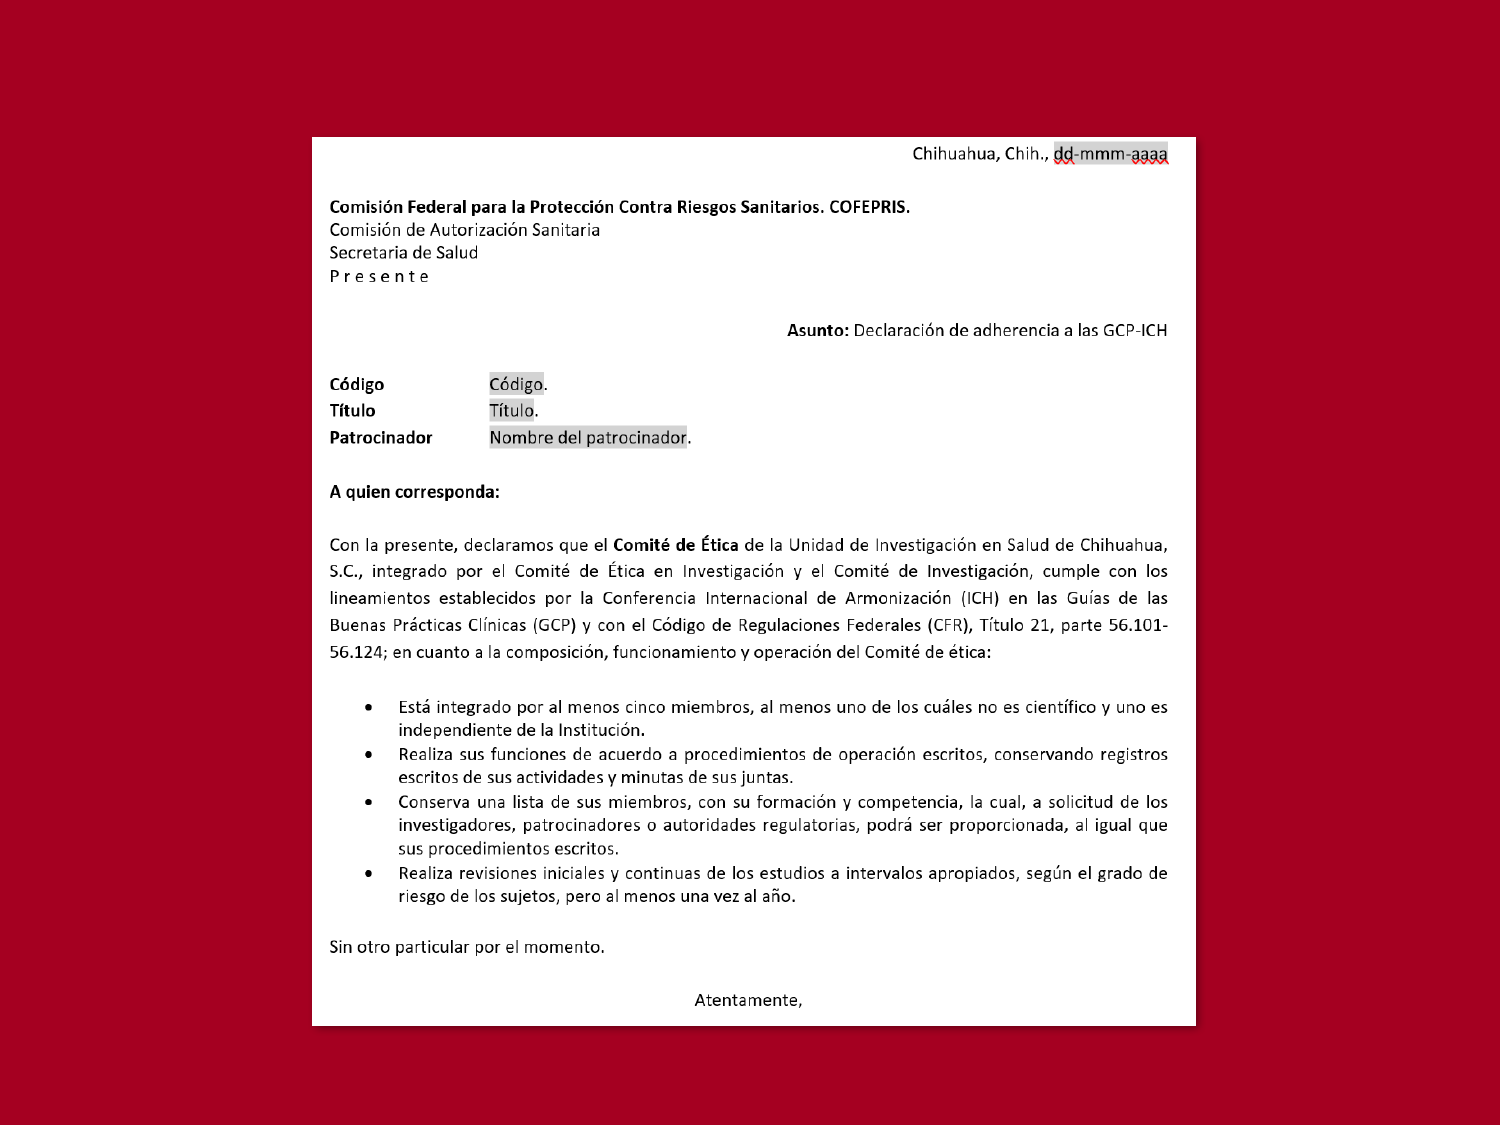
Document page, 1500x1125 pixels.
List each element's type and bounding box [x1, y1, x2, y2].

picture [312, 136, 1196, 1027]
